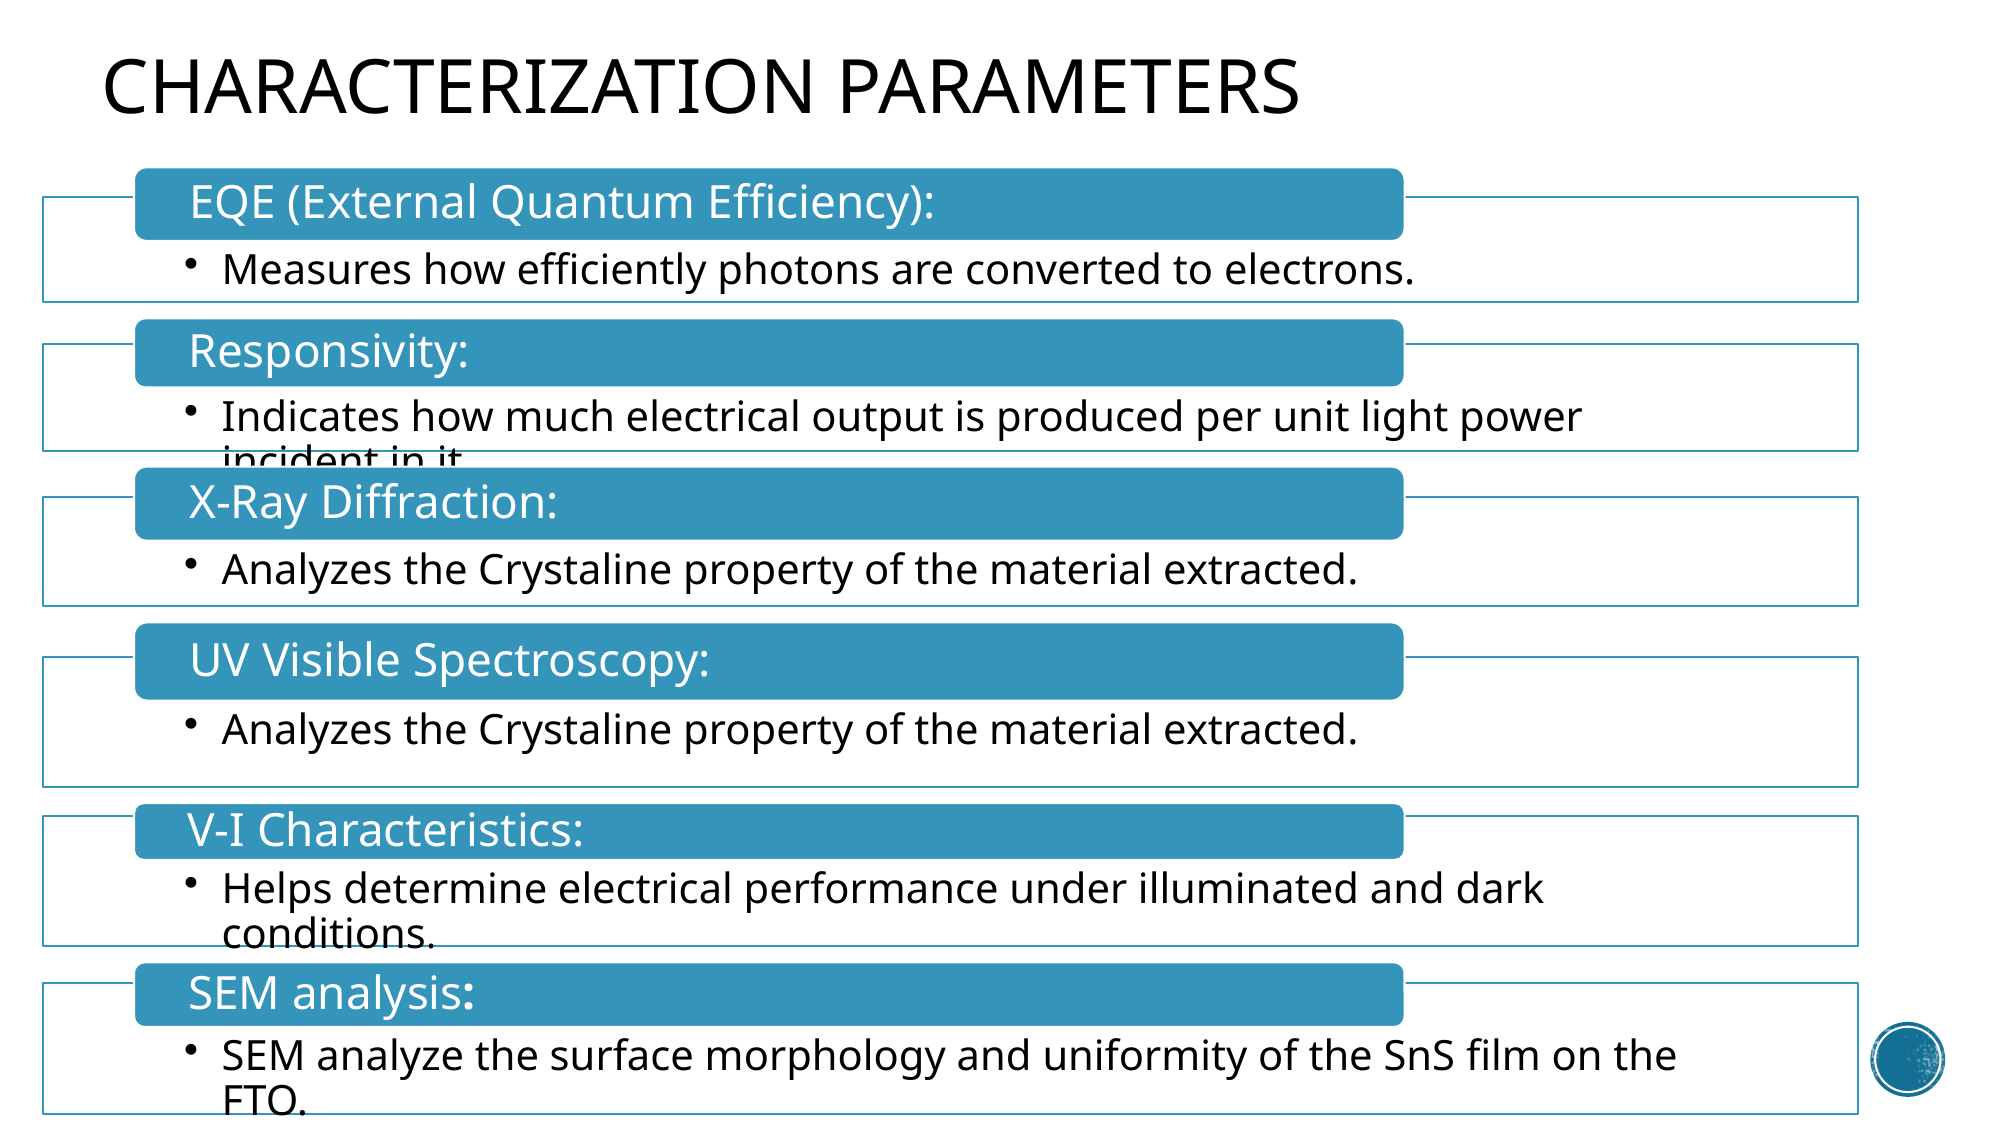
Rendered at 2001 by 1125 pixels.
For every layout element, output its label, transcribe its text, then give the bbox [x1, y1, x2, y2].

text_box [47, 157, 1855, 1121]
title Characterization Parameters [86, 18, 1737, 155]
